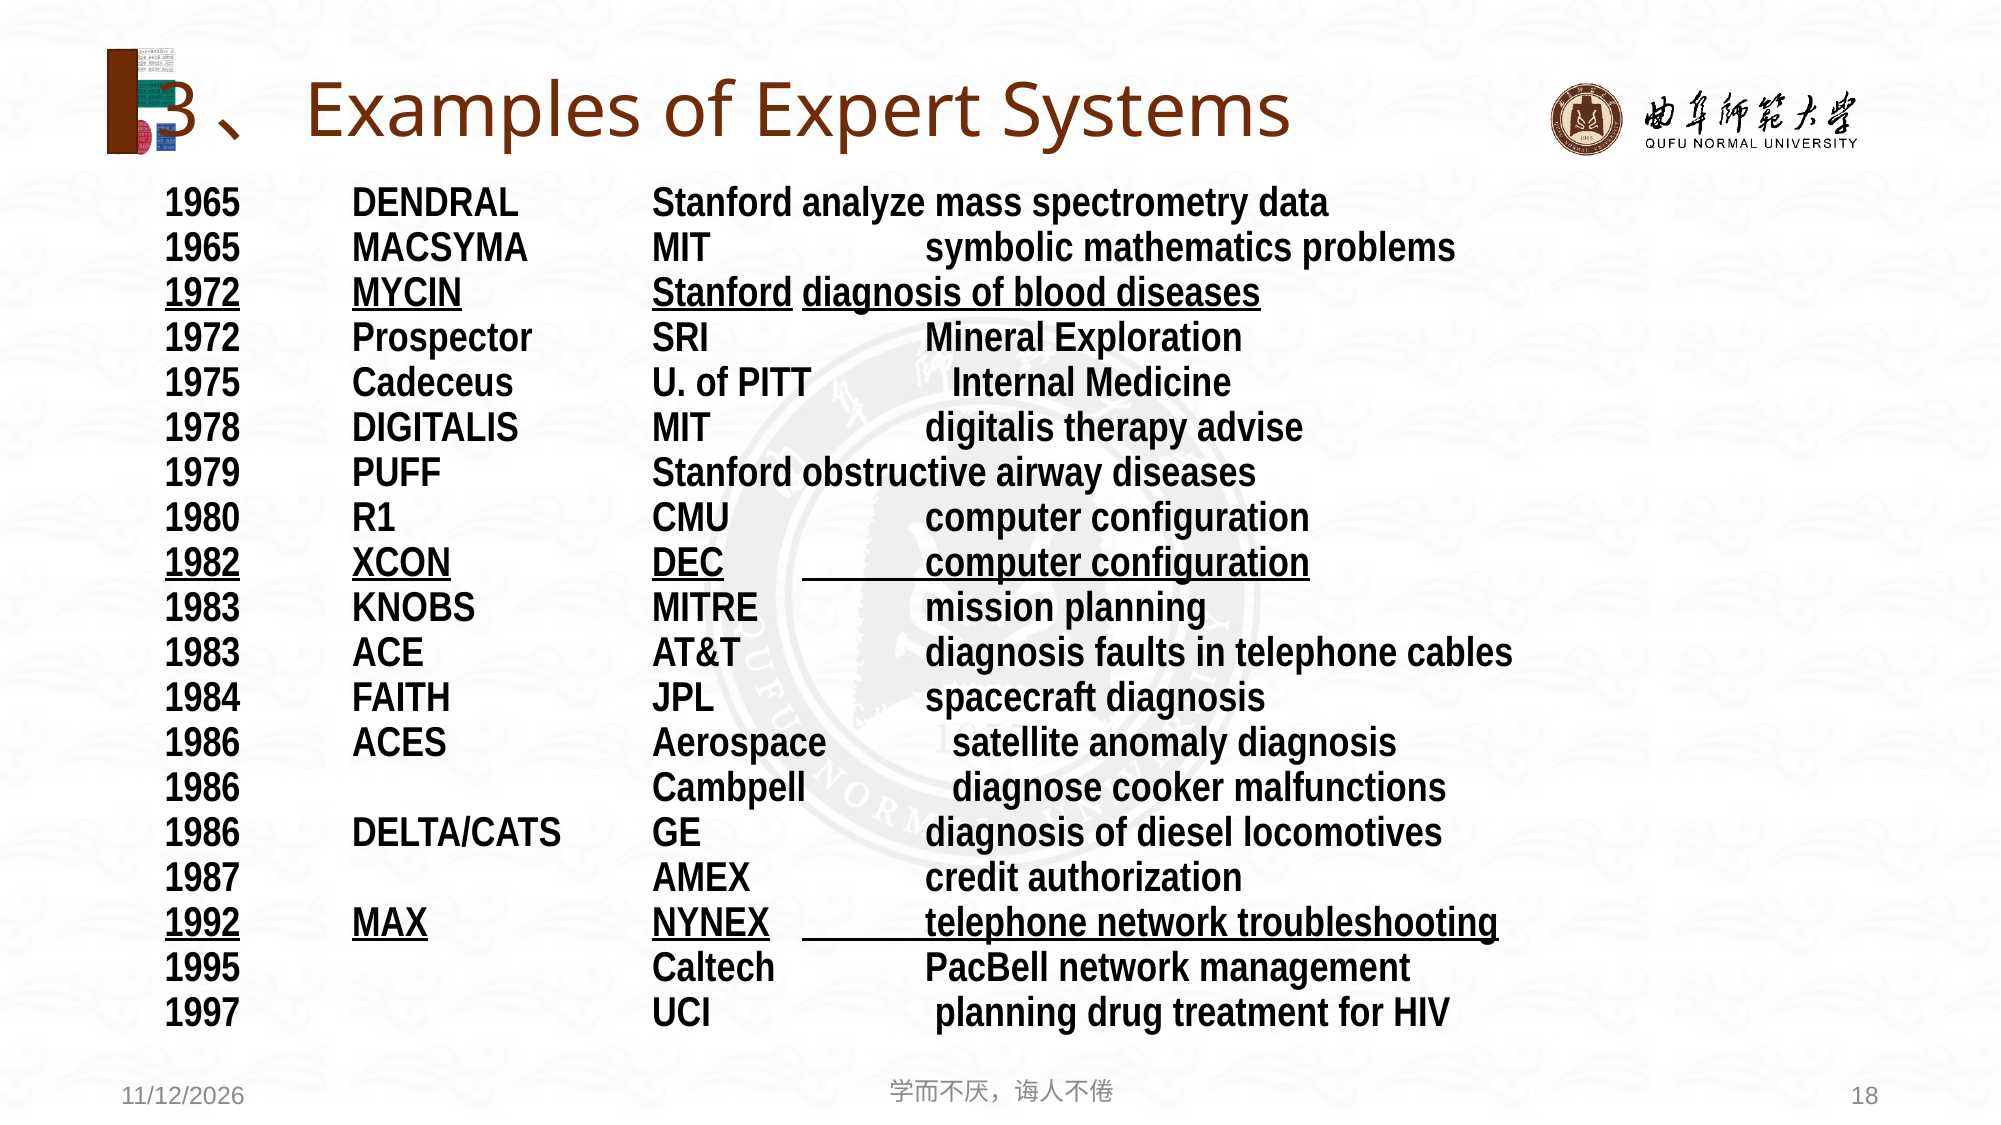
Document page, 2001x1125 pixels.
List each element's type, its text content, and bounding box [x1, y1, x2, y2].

picture [1543, 75, 1894, 158]
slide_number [106, 1065, 149, 1125]
title 3、Examples of Expert Systems [141, 62, 1496, 161]
text_box 1965 DENDRAL Stanford analyze mass spectrometry data 1965 MACSYMA MIT symbolic mathematics problems 1972 MYCIN Stanford diagnosis of blood diseases 1972 Prospector SRI Mineral Exploration 1975 Cadeceus U. of PITT Internal Medicine 1978 DIGITALIS MIT digitalis therapy advise 1979 PUFF Stanford obstructive airway diseases 1980 R1 CMU computer configuration 1982 XCON DEC computer configuration 1983 KNOBS MITRE mission planning 1983 ACE AT&T diagnosis faults in telephone cables 1984 FAITH JPL spacecraft diagnosis 1986 ACES Aerospace satellite anomaly diagnosis 1986 Cambpell diagnose cooker malfunctions 1986 DELTA/CATS GE diagnosis of diesel locomotives 1987 AMEX credit authorization 1992 MAX NYNEX telephone network troubleshooting 1995 Caltech PacBell network management 1997 UCI planning drug treatment for HIV [149, 172, 1894, 1125]
picture [108, 46, 176, 161]
